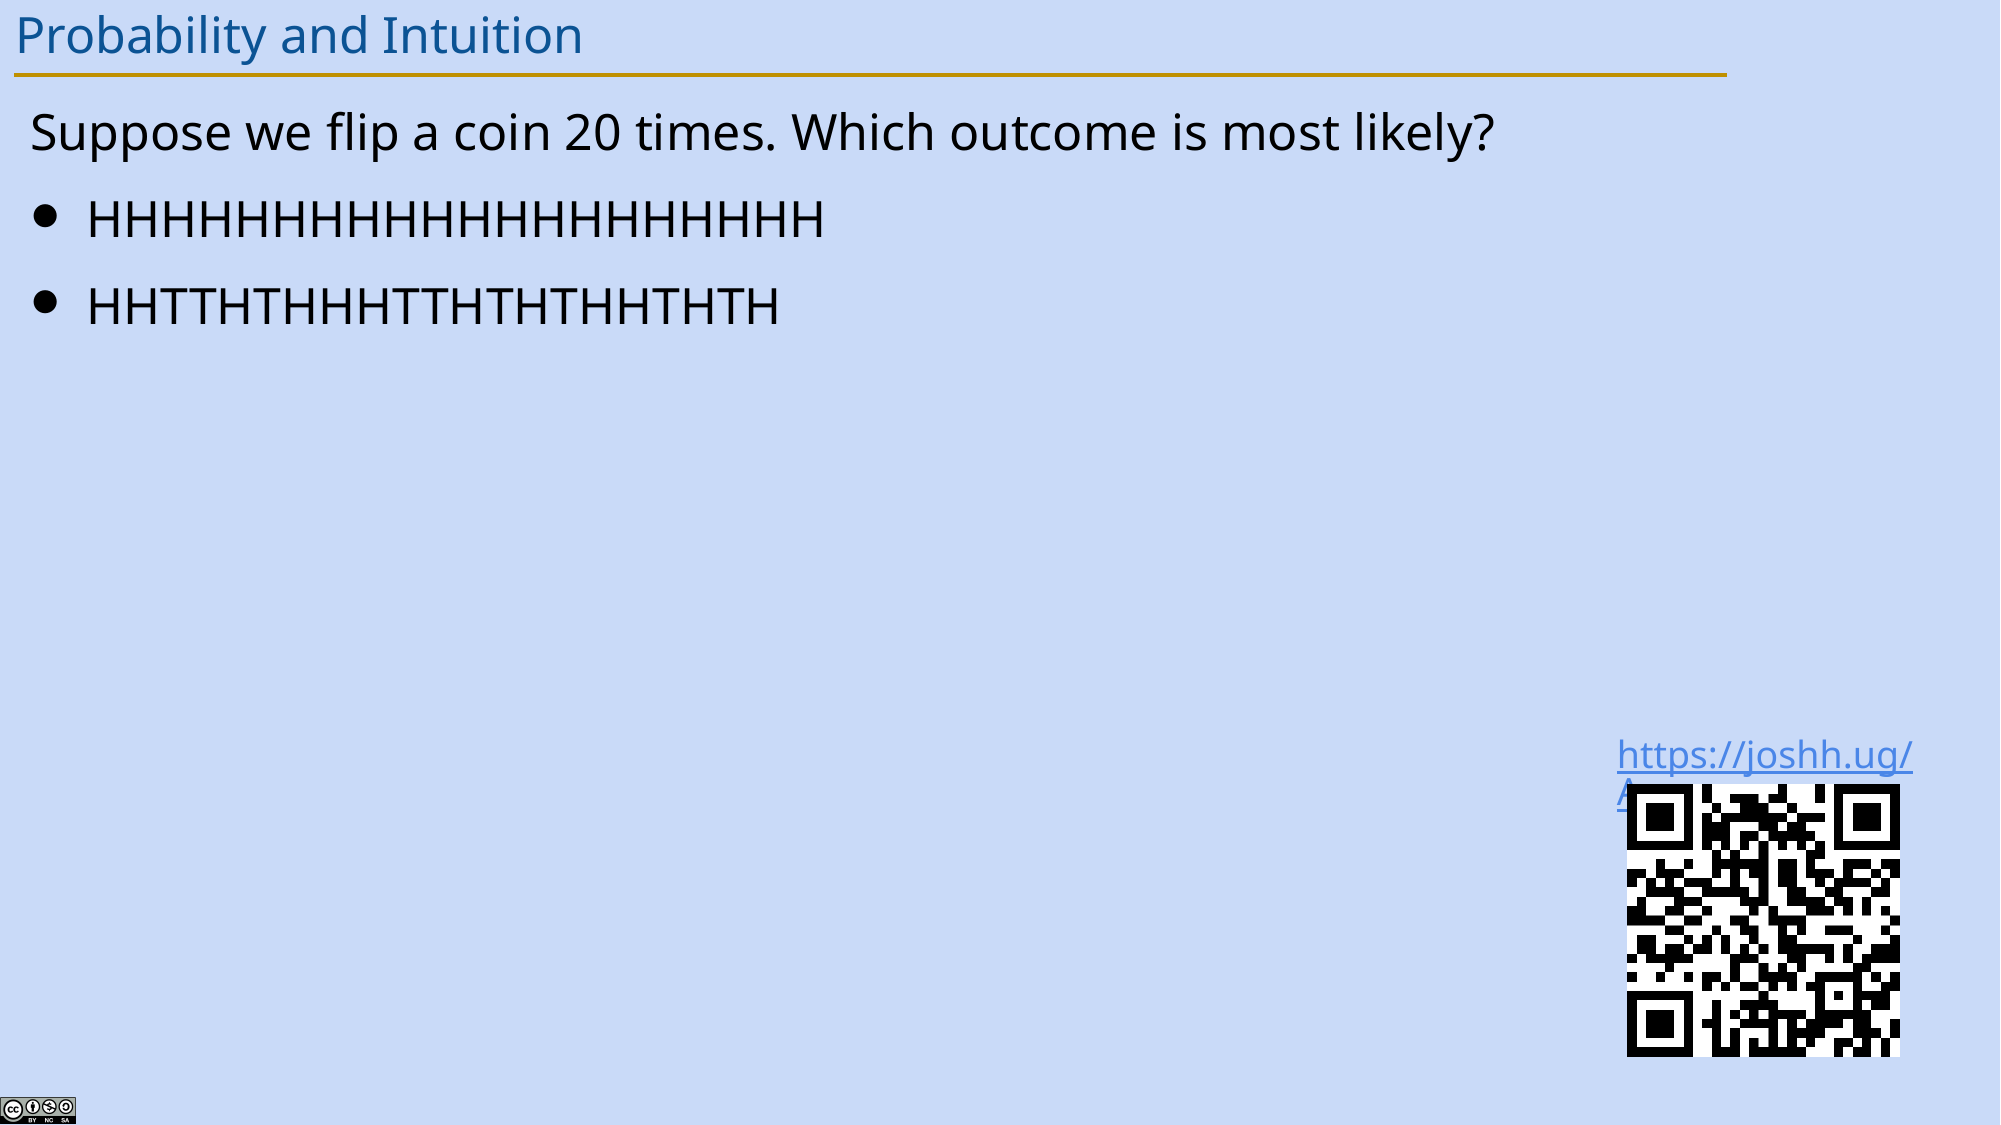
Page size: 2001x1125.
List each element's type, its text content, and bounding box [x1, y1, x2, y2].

picture [0, 1097, 76, 1124]
list Suppose we flip a coin 20 times. Which outcome is most likely? HHHHHHHHHHHHHHHHHHHH HHTTHTHHHTTHTHTHHTHTH [15, 87, 1900, 1013]
text_box https://joshh.ug/A [1602, 723, 1943, 790]
picture [1627, 783, 1901, 1057]
title Probability and Intuition [0, 0, 1725, 75]
